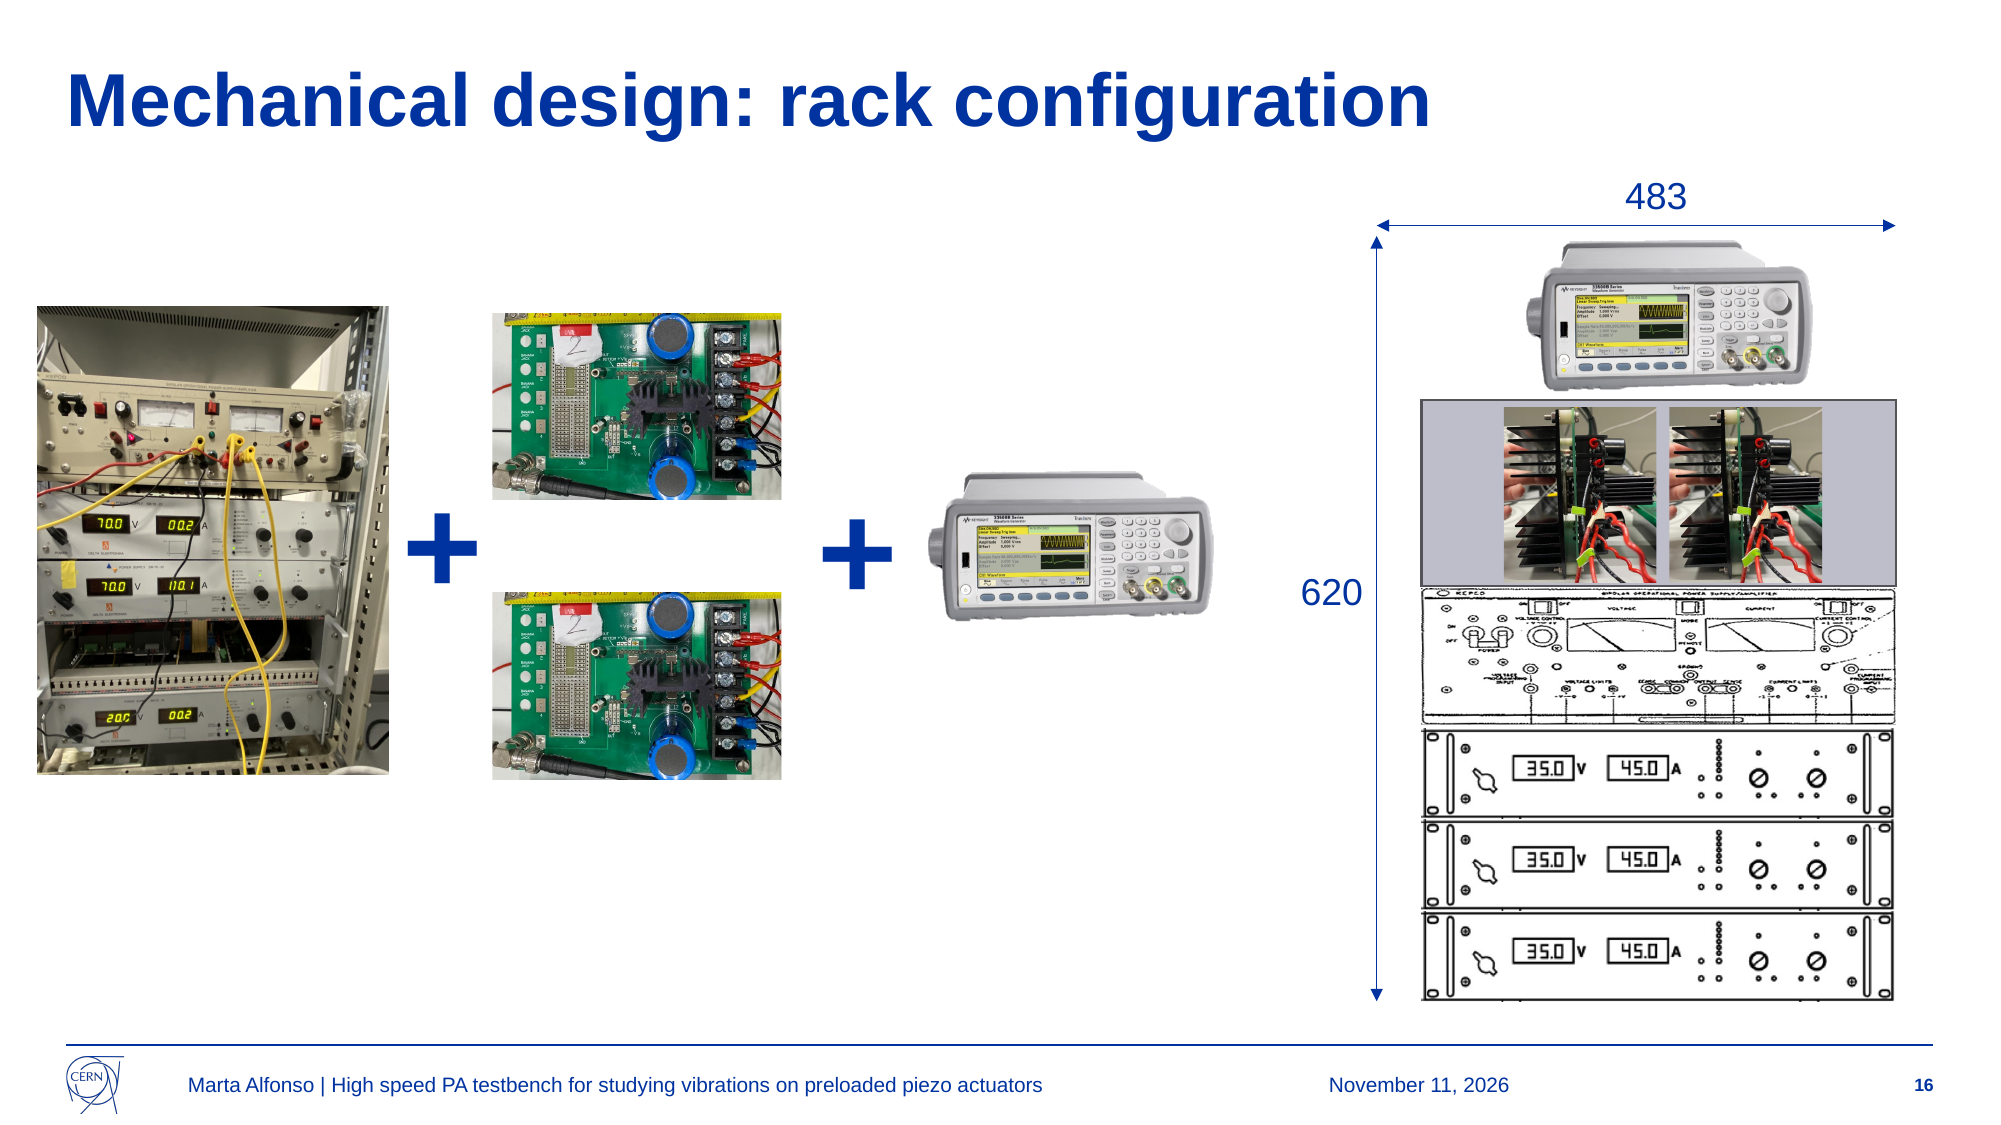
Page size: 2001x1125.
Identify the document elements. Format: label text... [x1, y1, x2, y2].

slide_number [1329, 1053, 1621, 1114]
picture [1669, 407, 1823, 583]
picture [492, 592, 782, 780]
text_box + [817, 481, 875, 591]
picture [1503, 407, 1657, 583]
title Mechanical design: rack configuration [66, 61, 1933, 237]
text_box 620 [1300, 568, 1364, 614]
text_box [1420, 399, 1897, 587]
picture [1421, 588, 1896, 1002]
picture [492, 313, 782, 500]
picture [875, 456, 1225, 636]
picture [37, 306, 389, 775]
text_box + [402, 475, 493, 585]
picture [1473, 226, 1823, 406]
text_box 483 [1625, 171, 1688, 217]
footer Marta Alfonso | High speed PA testbench for studying vibrations on preloaded piezo actuators [187, 1053, 1302, 1114]
slide_number 16 [1822, 1053, 1934, 1114]
